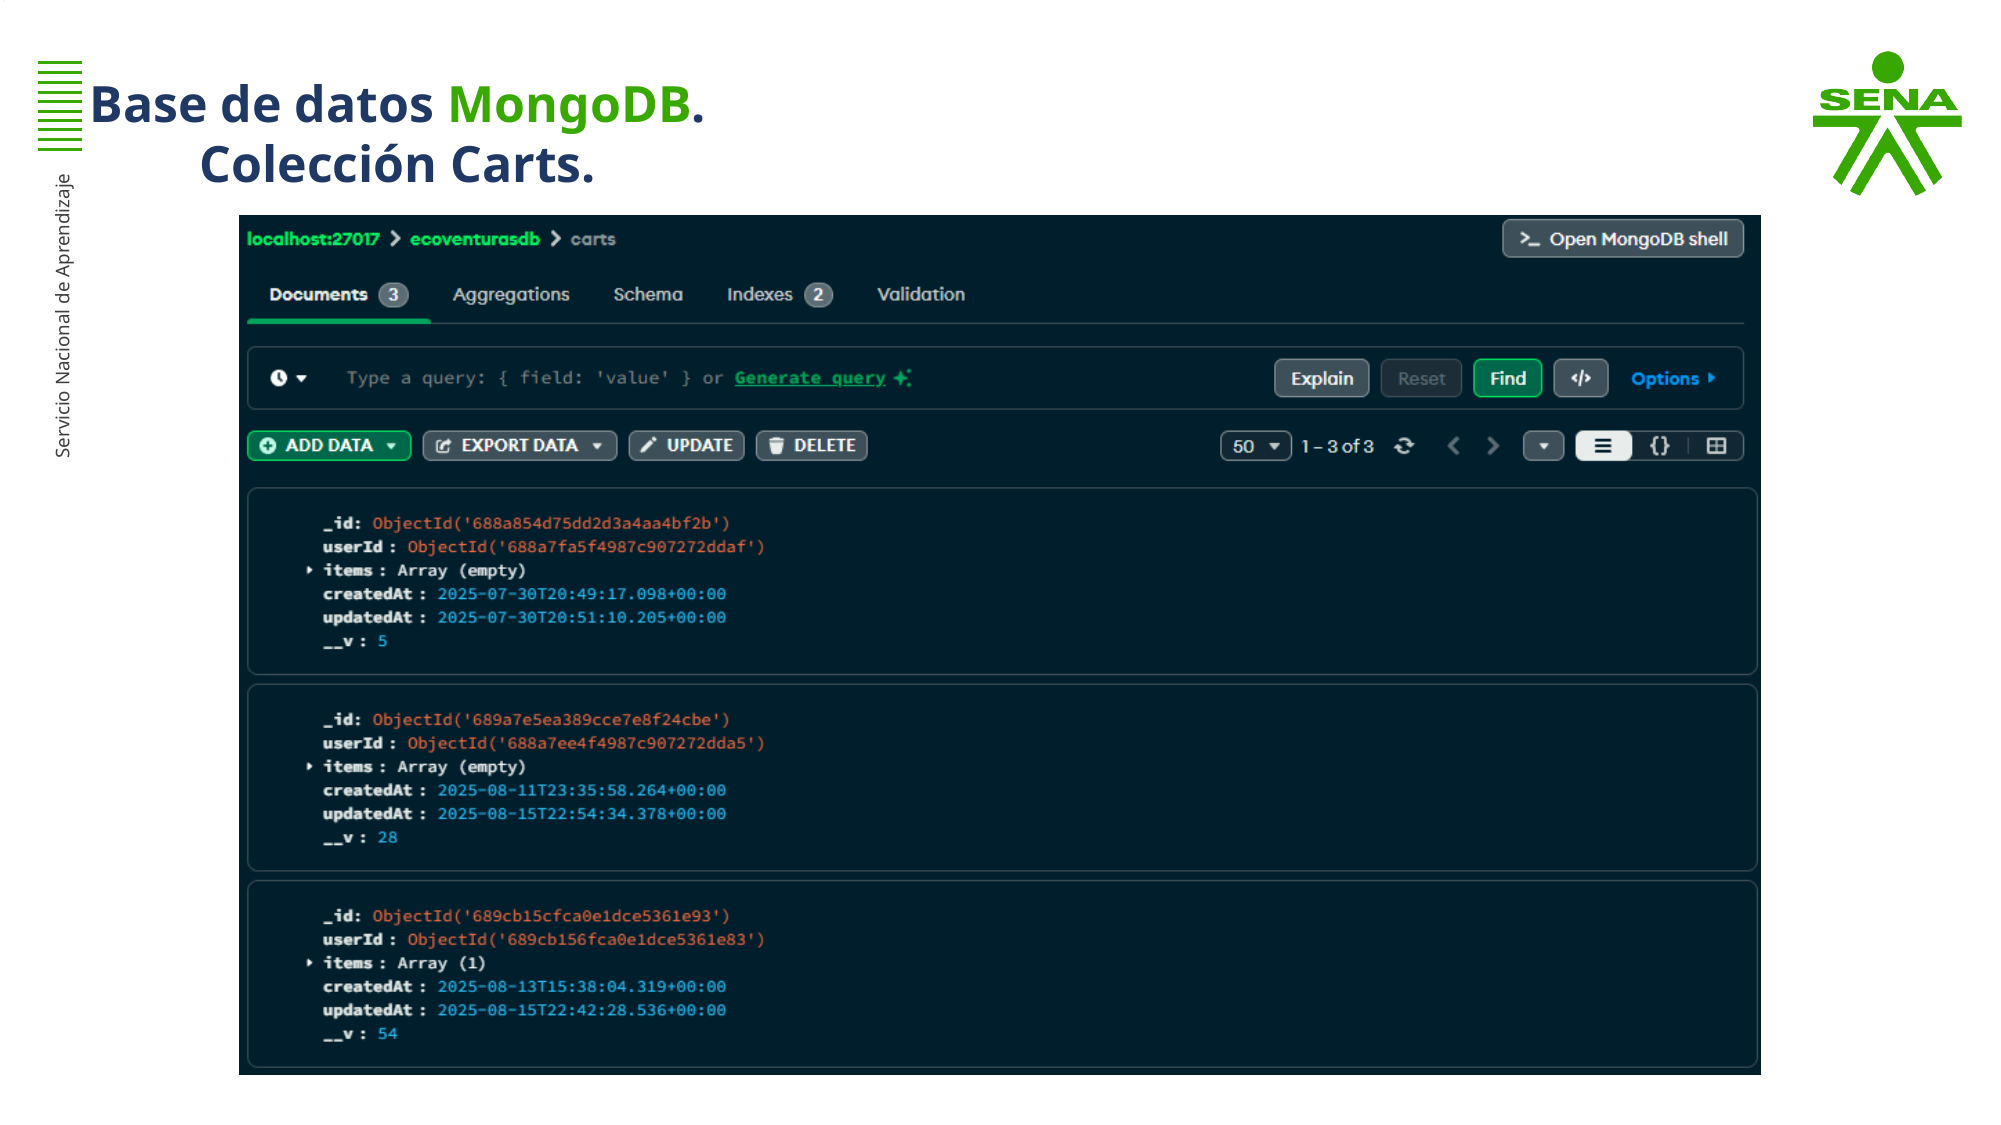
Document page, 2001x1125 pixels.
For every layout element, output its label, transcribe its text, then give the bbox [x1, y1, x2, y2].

picture [1813, 51, 1962, 197]
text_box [38, 62, 83, 150]
text_box Servicio Nacional de Aprendizaje [43, 158, 81, 485]
text_box Base de datos MongoDB. Colección Carts. [82, 70, 711, 193]
picture [239, 214, 1761, 1075]
